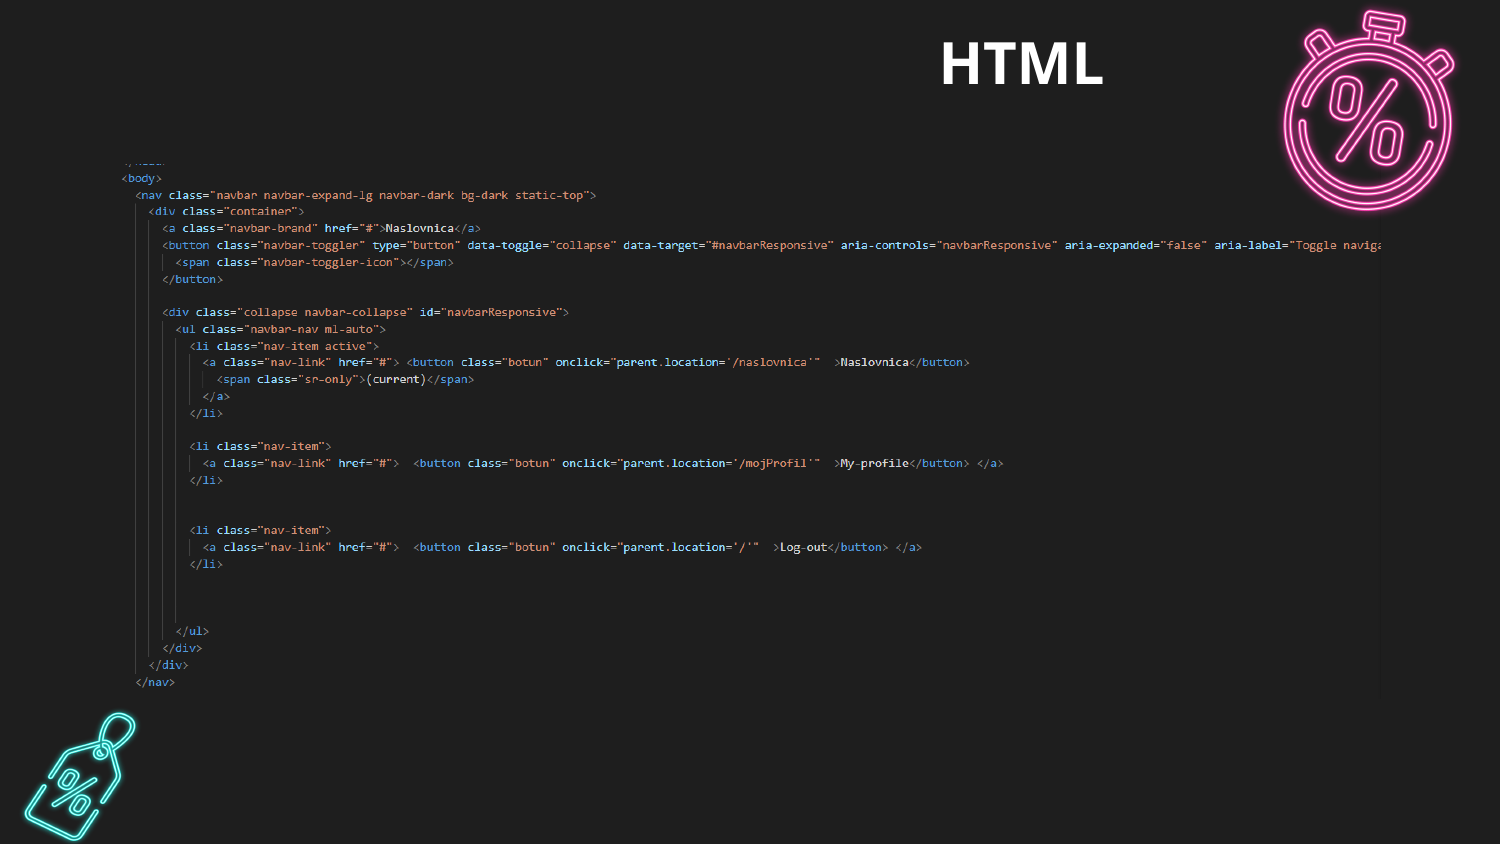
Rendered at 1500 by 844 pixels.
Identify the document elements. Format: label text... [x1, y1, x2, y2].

title HTML [864, 16, 1120, 112]
picture [0, 0, 1484, 844]
